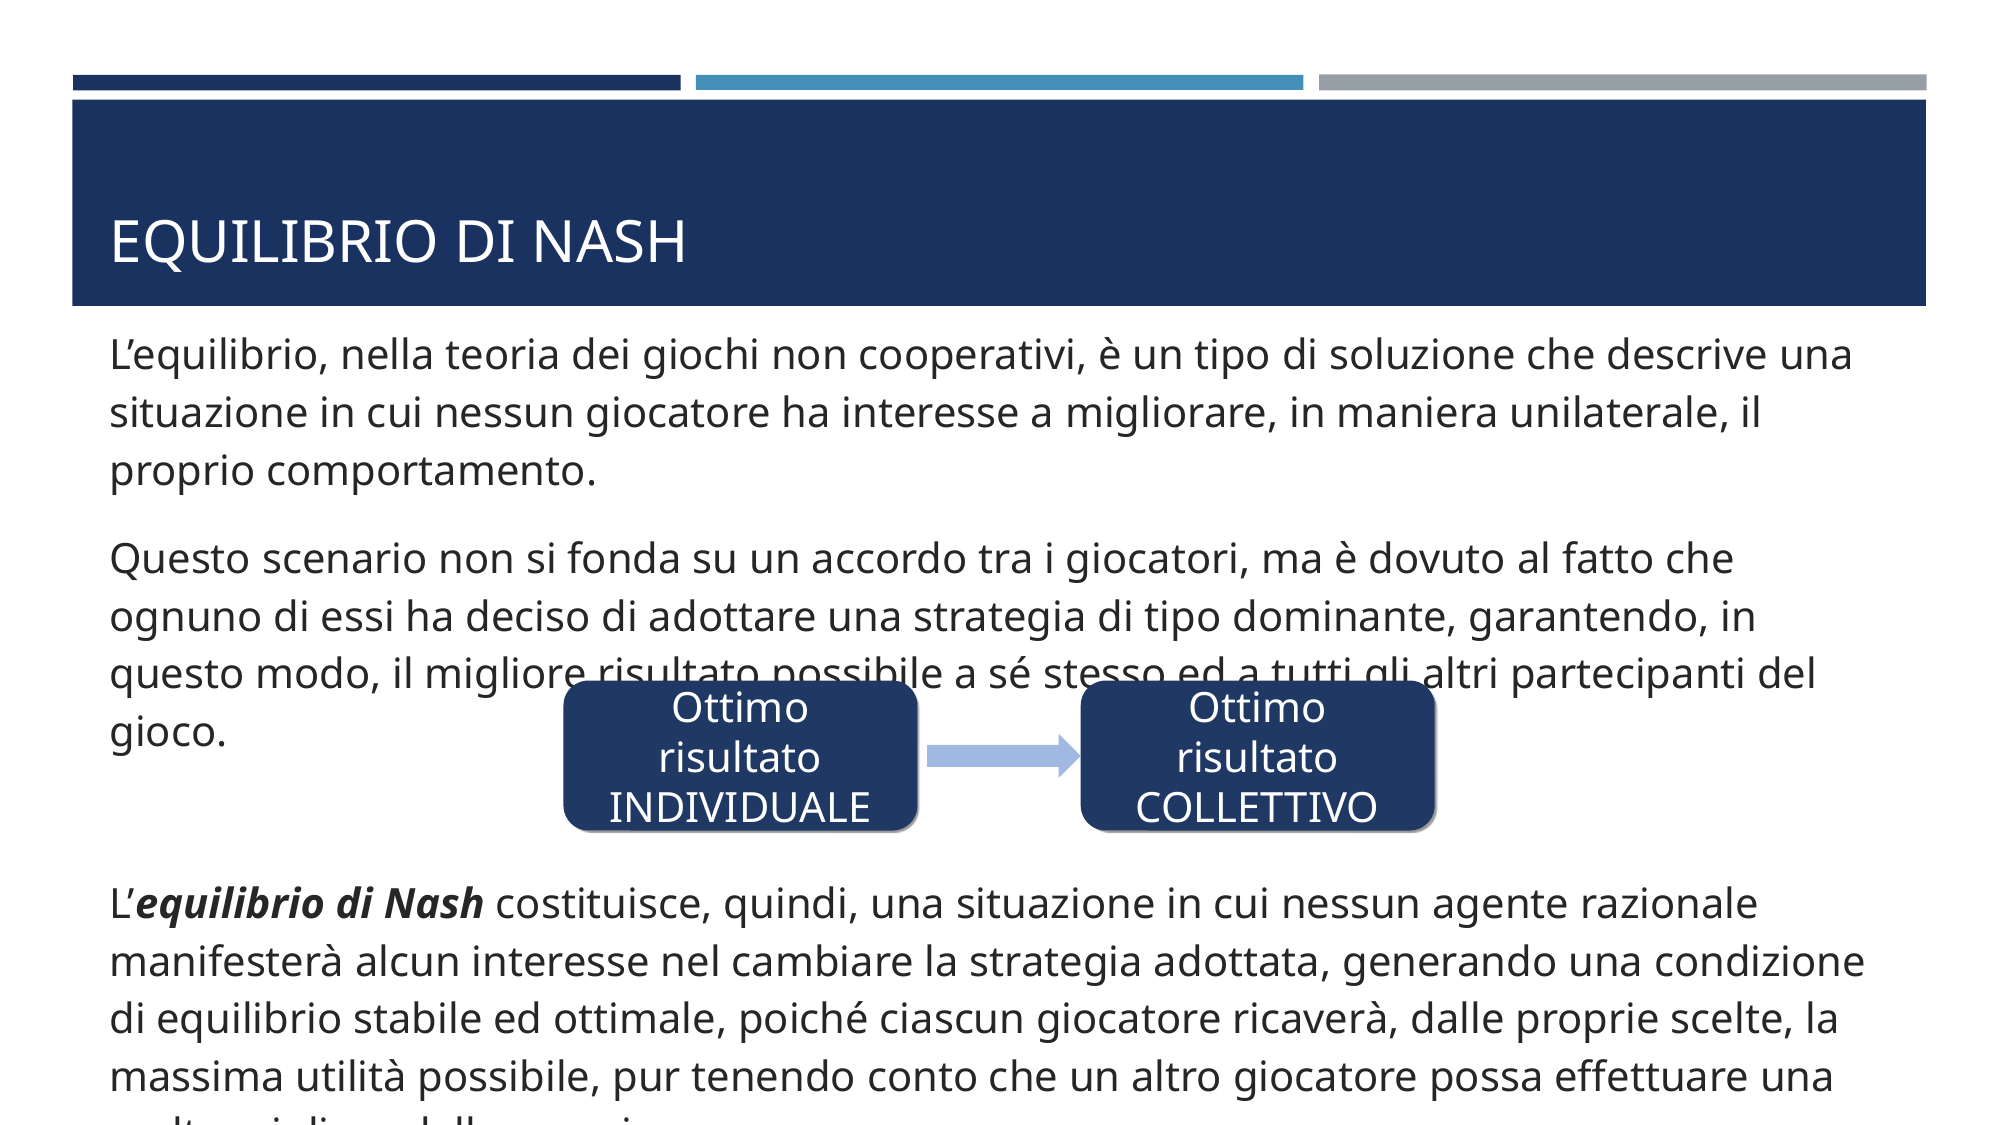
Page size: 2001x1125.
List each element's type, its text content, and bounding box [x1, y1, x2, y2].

text_box L’equilibrio, nella teoria dei giochi non cooperativi, è un tipo di soluzione che descrive una situazione in cui nessun giocatore ha interesse a migliorare, in maniera unilaterale, il proprio comportamento. Questo scenario non si fonda su un accordo tra i giocatori, ma è dovuto al fatto che ognuno di essi ha deciso di adottare una strategia di tipo dominante, garantendo, in questo modo, il migliore risultato possibile a sé stesso ed a tutti gli altri partecipanti del gioco. [94, 313, 1904, 763]
title Equilibrio di nash [94, 119, 1904, 282]
text_box L’equilibrio di Nash costituisce, quindi, una situazione in cui nessun agente razionale manifesterà alcun interesse nel cambiare la strategia adottata, generando una condizione di equilibrio stabile ed ottimale, poiché ciascun giocatore ricaverà, dalle proprie scelte, la massima utilità possibile, pur tenendo conto che un altro giocatore possa effettuare una scelta migliore della propria. [94, 862, 1904, 1125]
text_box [563, 680, 1435, 831]
